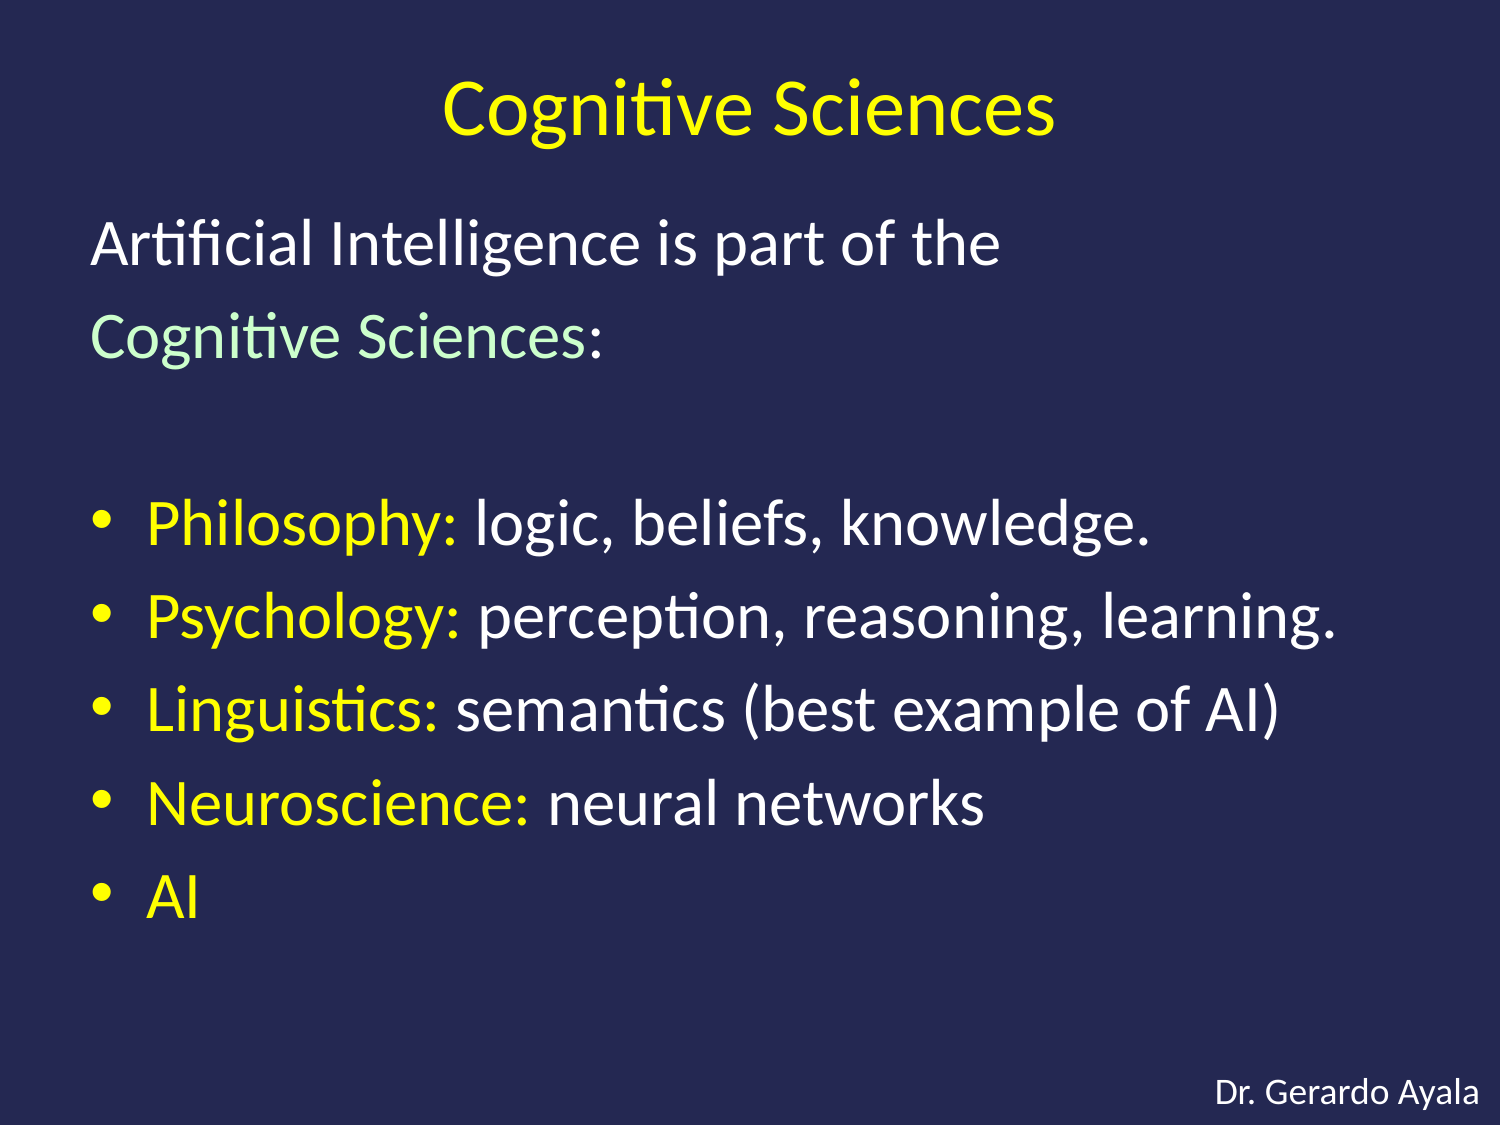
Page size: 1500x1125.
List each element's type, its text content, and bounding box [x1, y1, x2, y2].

text_box Dr. Gerardo Ayala [1200, 1059, 1496, 1120]
title Cognitive Sciences [75, 45, 1425, 161]
list Artificial Intelligence is part of the Cognitive Sciences: Philosophy: logic, beliefs, knowledge. Psychology: perception, reasoning, learning. Linguistics: semantics (best example of AI) Neuroscience: neural networks AI [75, 190, 1425, 1005]
